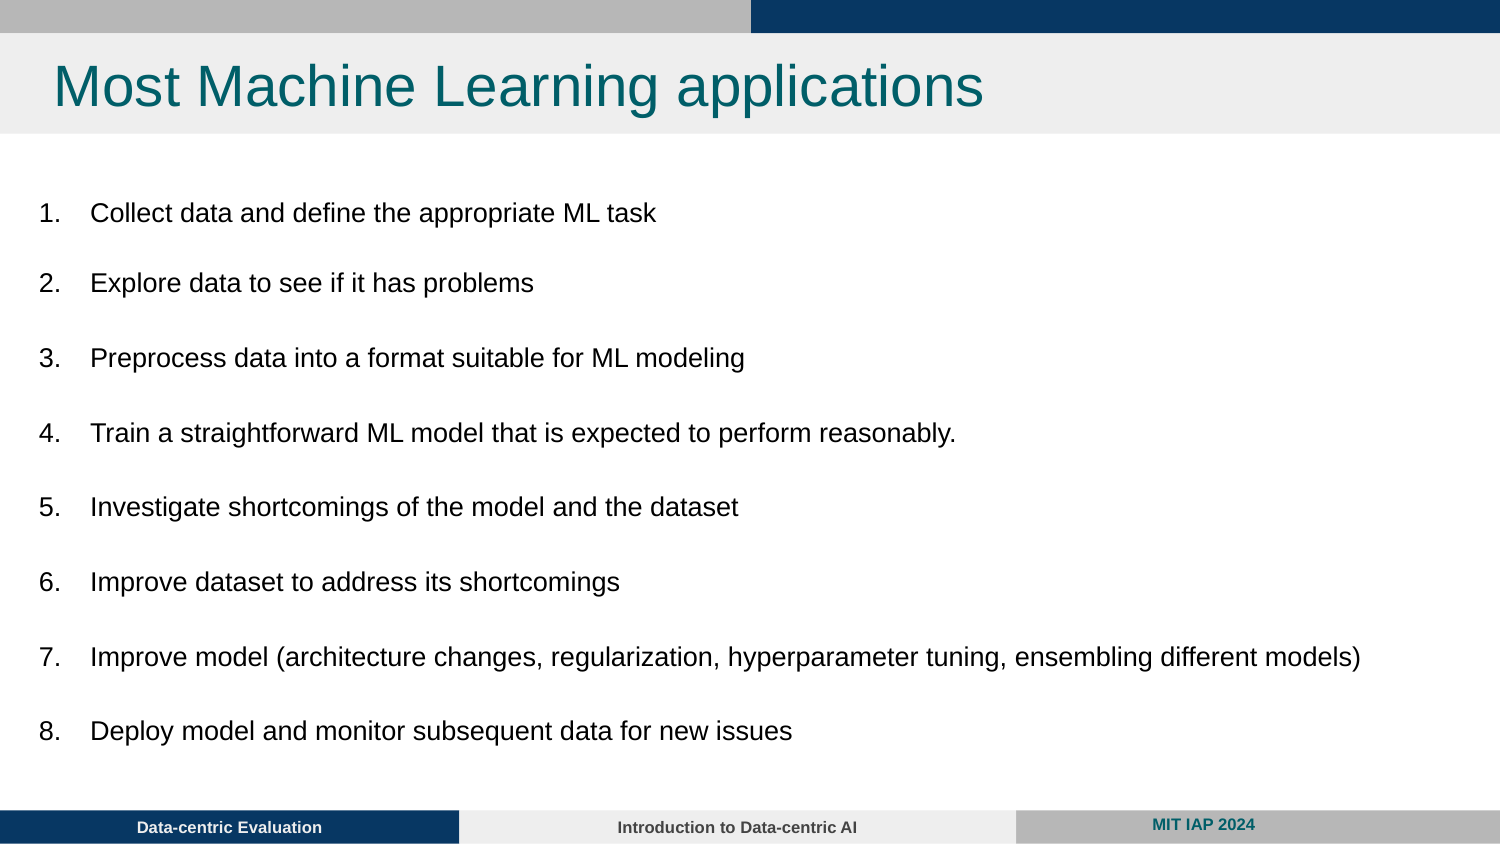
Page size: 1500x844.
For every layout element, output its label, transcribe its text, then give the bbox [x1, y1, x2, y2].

title Most Machine Learning applications [38, 33, 1437, 134]
text_box Collect data and define the appropriate ML task Explore data to see if it has problems Preprocess data into a format suitable for ML modeling Train a straightforward ML model that is expected to perform reasonably. Investigate shortcomings of the model and the dataset Improve dataset to address its shortcomings Improve model (architecture changes, regularization, hyperparameter tuning, ensembling different models) Deploy model and monitor subsequent data for new issues [0, 175, 1500, 761]
